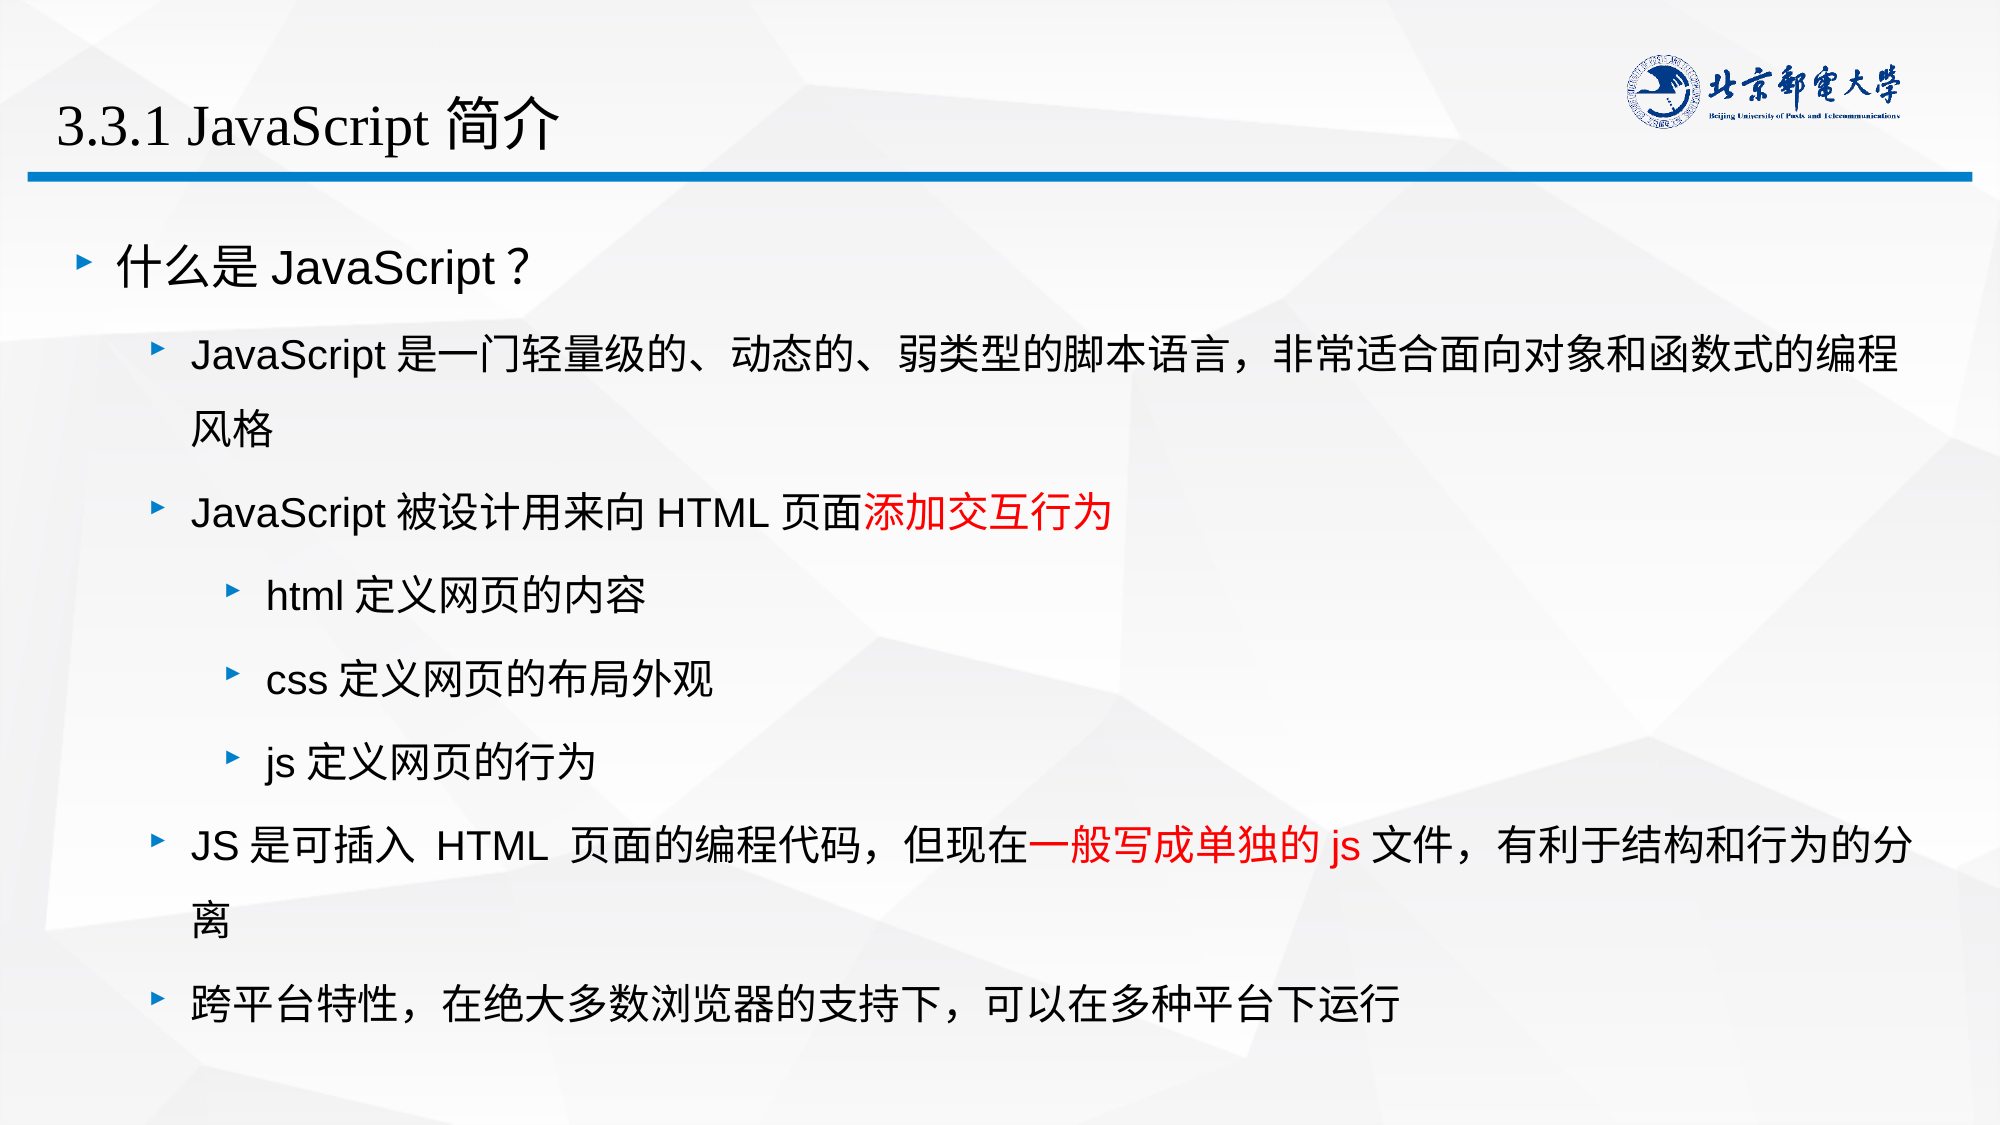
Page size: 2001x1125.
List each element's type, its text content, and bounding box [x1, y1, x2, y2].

picture [0, 0, 2000, 1125]
text_box 什么是JavaScript？ JavaScript是一门轻量级的、动态的、弱类型的脚本语言，非常适合面向对象和函数式的编程风格 JavaScript被设计用来向HTML页面添加交互行为 html定义网页的内容 css定义网页的布局外观 js定义网页的行为 JS是可插入 HTML 页面的编程代码，但现在一般写成单独的js文件，有利于结构和行为的分离 跨平台特性，在绝大多数浏览器的支持下，可以在多种平台下运行 [40, 200, 1939, 1035]
title 3.3.1 JavaScript简介 [41, 52, 1188, 200]
